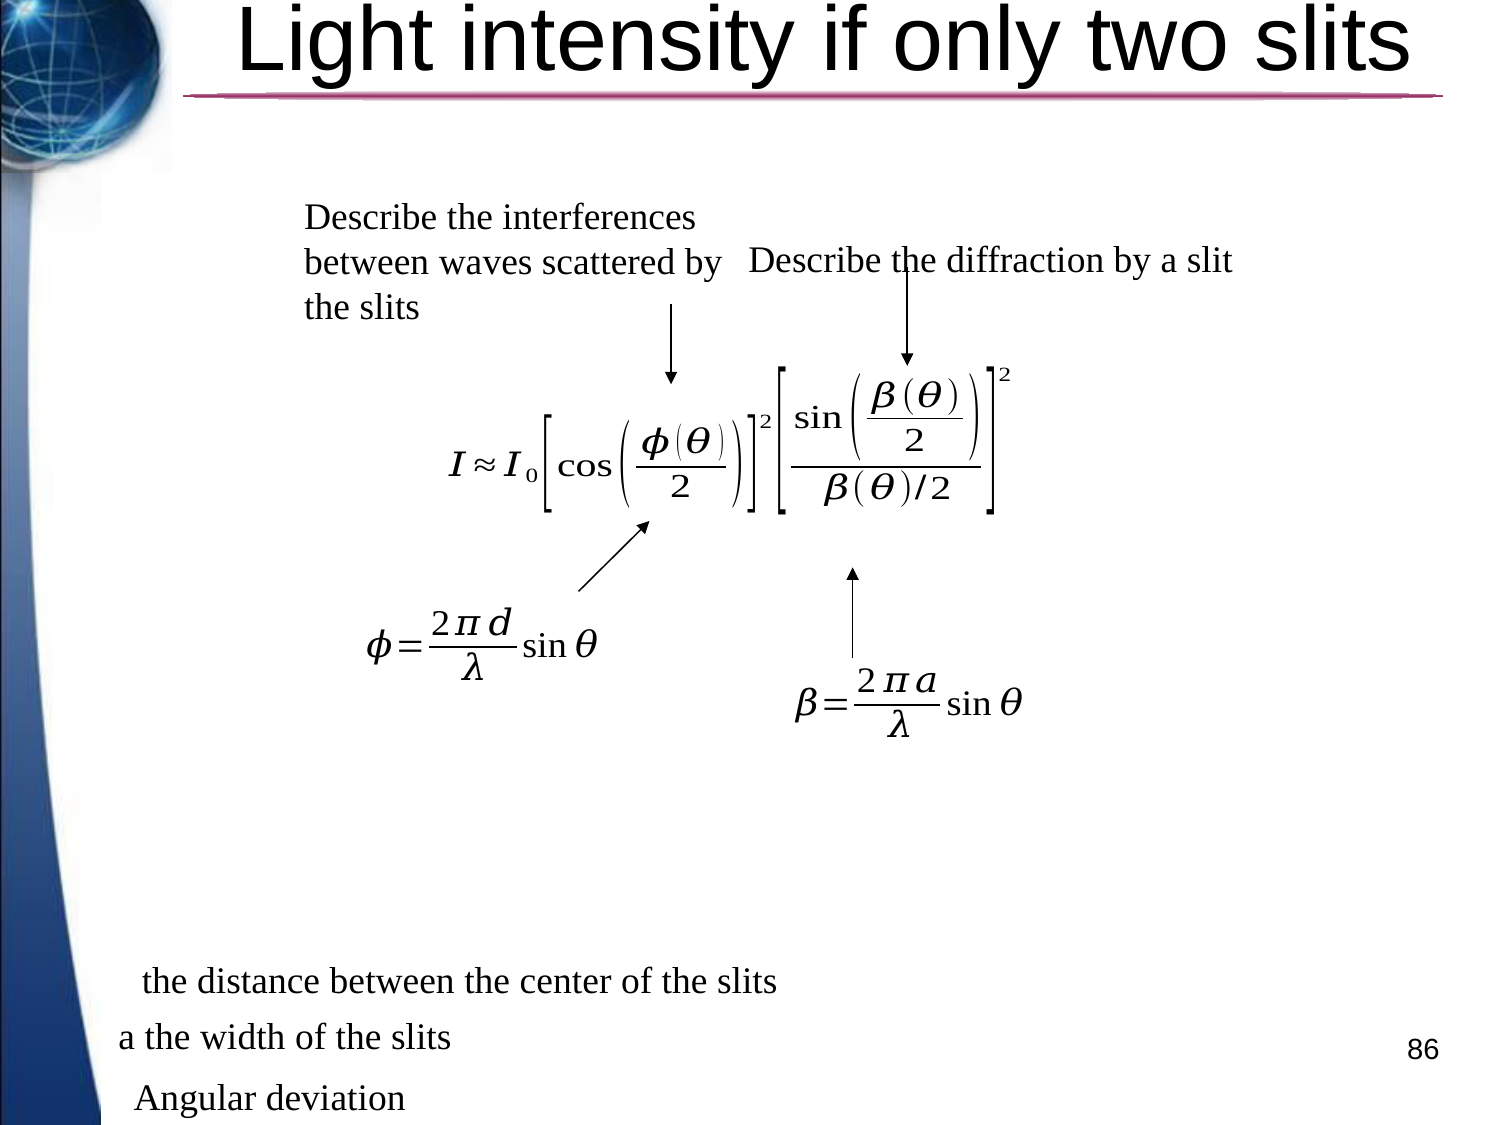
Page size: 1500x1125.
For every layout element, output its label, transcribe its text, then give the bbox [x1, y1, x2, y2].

text_box Describe the diffraction by a slit [750, 227, 1249, 288]
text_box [578, 520, 650, 592]
title Light intensity if only two slits [150, 0, 1500, 160]
slide_number 86 [1104, 1022, 1455, 1092]
text_box Describe the interferences between waves scattered by the slits [289, 184, 750, 335]
picture [0, 0, 172, 1125]
